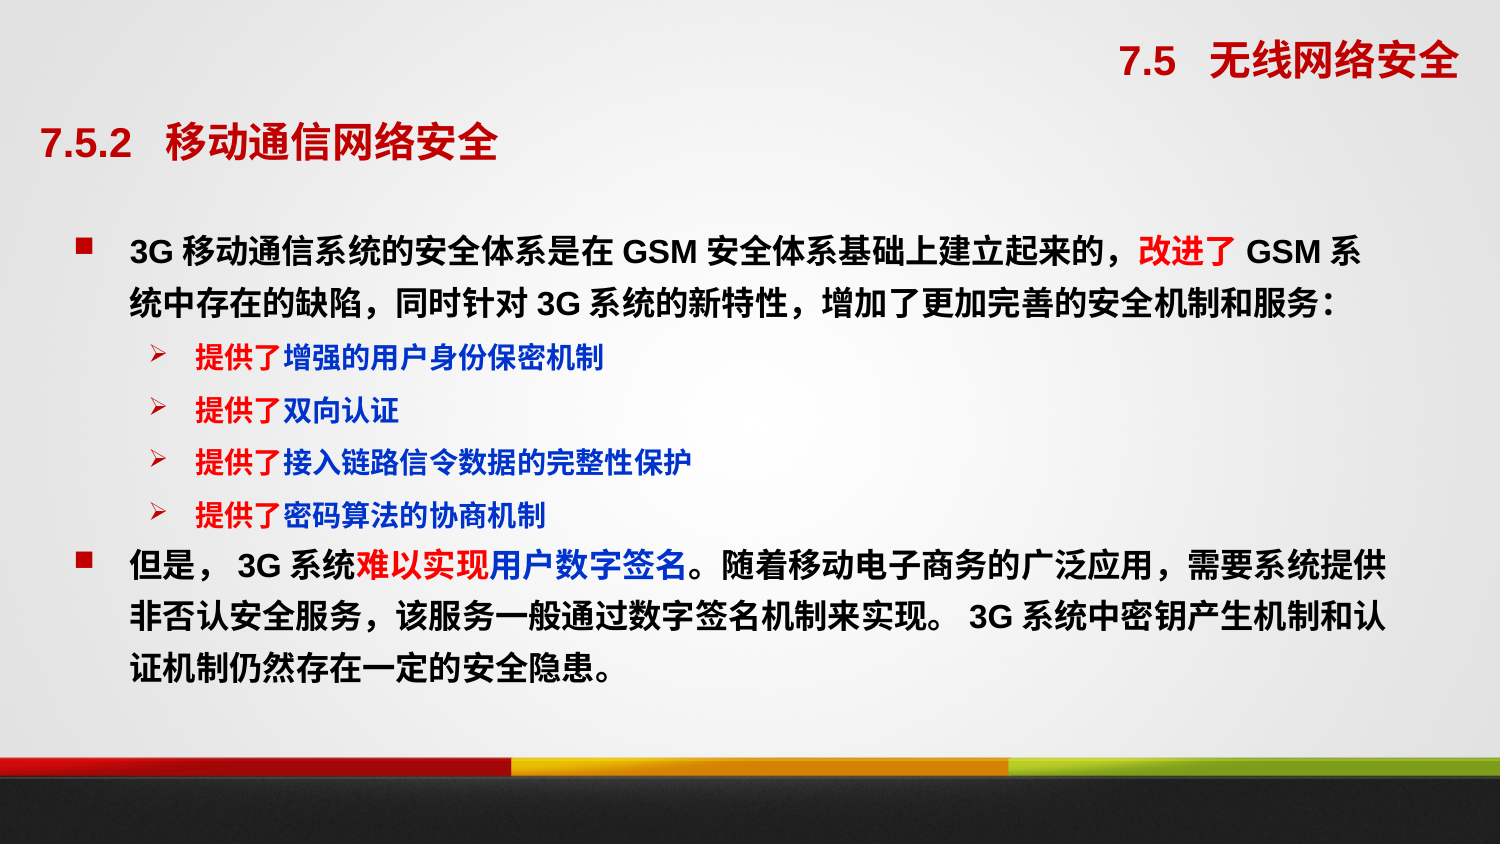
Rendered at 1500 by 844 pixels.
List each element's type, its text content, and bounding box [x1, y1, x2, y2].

text_box 7.5 无线网络安全 [1101, 23, 1477, 94]
text_box 7.5.2 移动通信网络安全 [23, 105, 516, 176]
list 3G移动通信系统的安全体系是在GSM安全体系基础上建立起来的，改进了GSM系统中存在的缺陷，同时针对3G系统的新特性，增加了更加完善的安全机制和服务： 提供了增强的用户身份保密机制 提供了双向认证 提供了接入链路信令数据的完整性保护 提供了密码算法的协商机制 但是，3G系统难以实现用户数字签名。随着移动电子商务的广泛应用，需要系统提供非否认安全服务，该服务一般通过数字签名机制来实现。3G系统中密钥产生机制和认证机制仍然存在一定的安全隐患。 [58, 210, 1409, 704]
picture [0, 0, 1500, 844]
